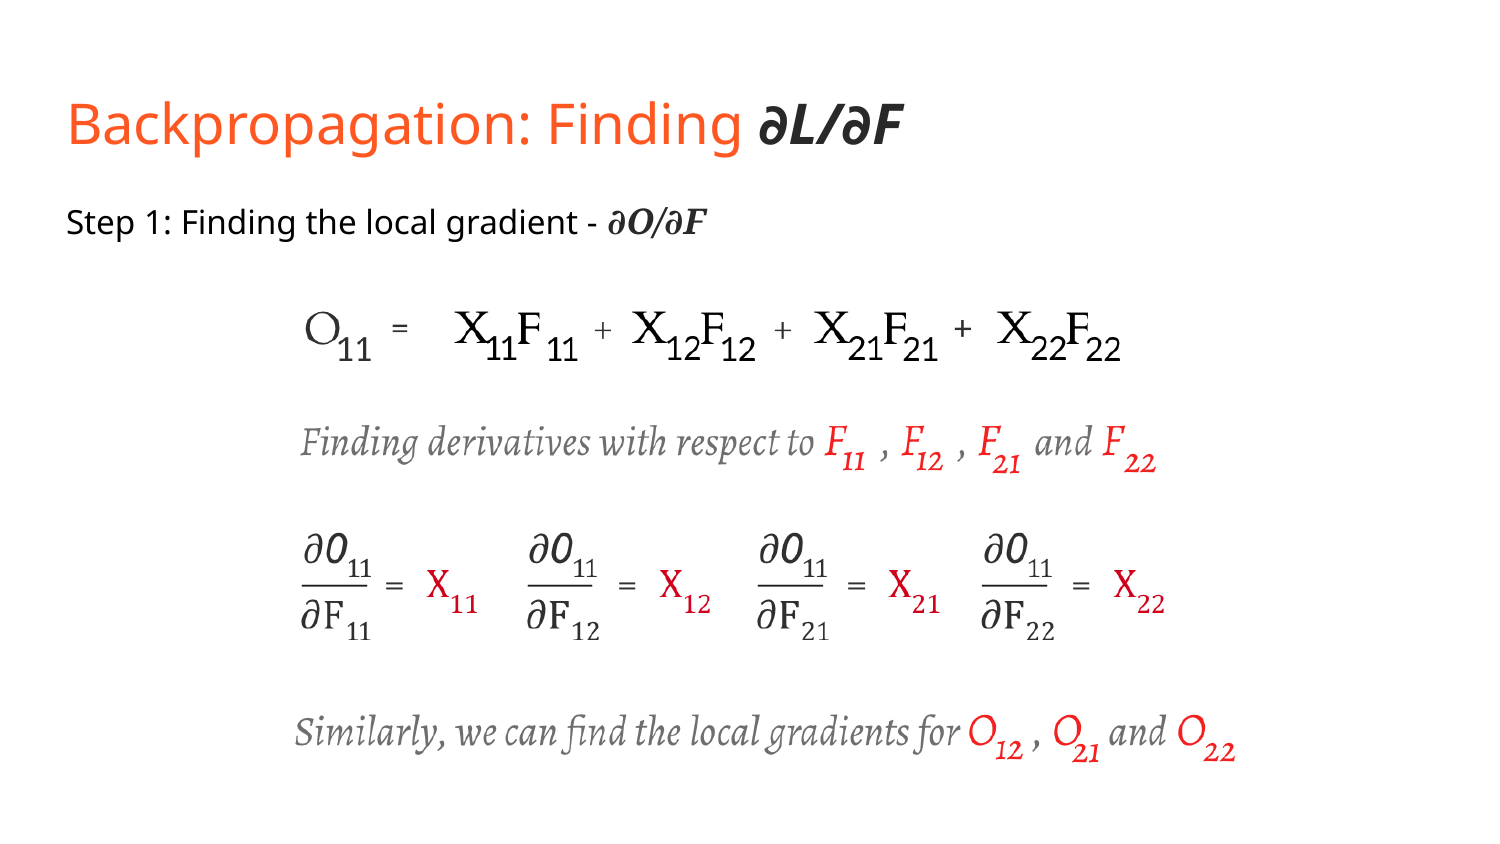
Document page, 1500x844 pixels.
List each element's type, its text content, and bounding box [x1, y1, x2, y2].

picture [202, 287, 1298, 783]
title Backpropagation: Finding ∂L/∂F [51, 72, 1449, 167]
text_box Step 1: Finding the local gradient - ∂O/∂F [51, 183, 970, 257]
